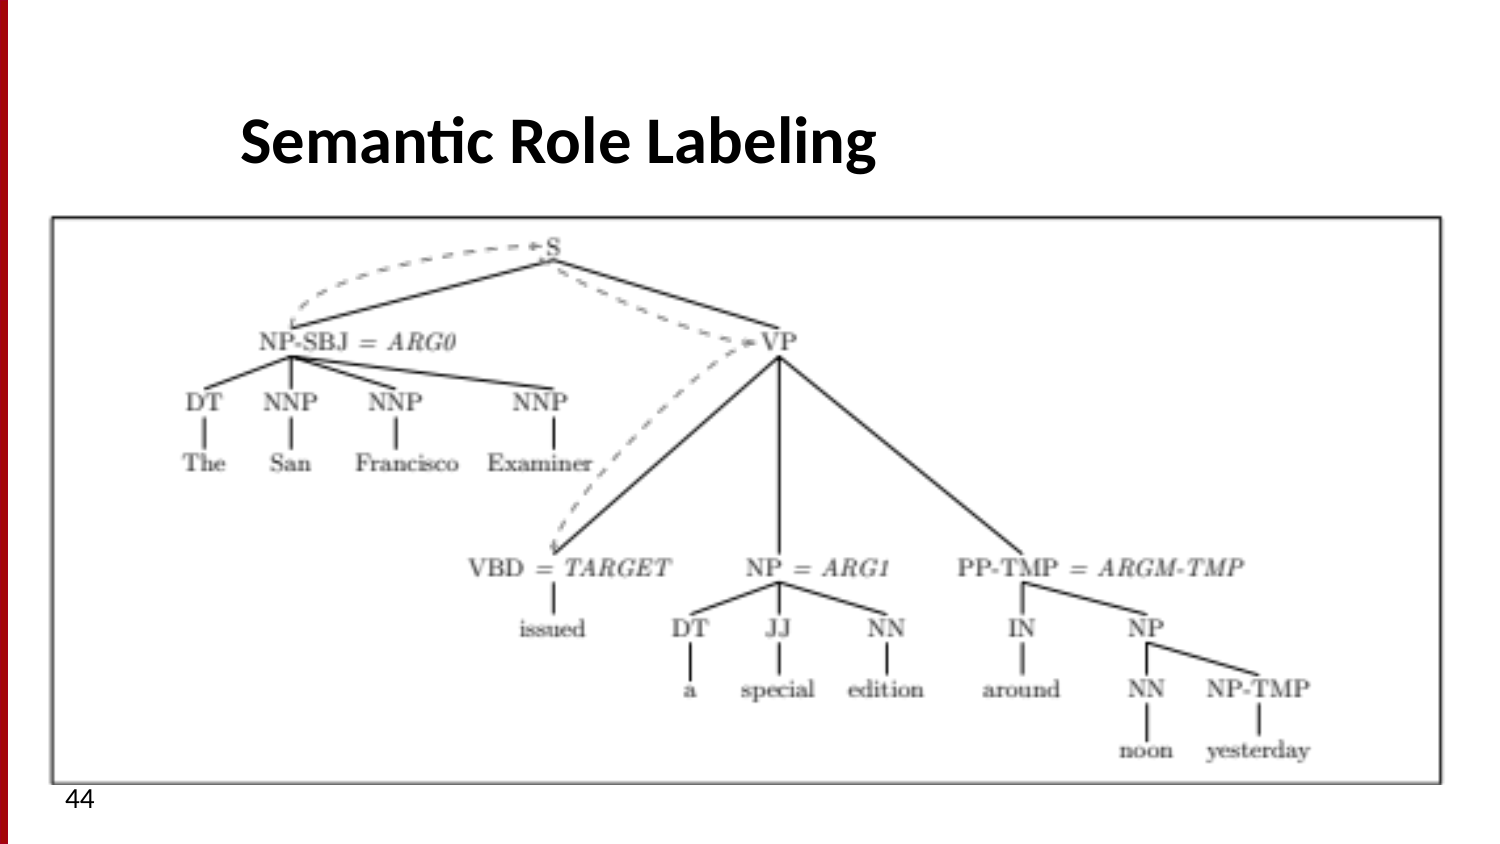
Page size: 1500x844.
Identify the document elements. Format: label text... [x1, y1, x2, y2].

title Semantic Role Labeling [225, 62, 1450, 185]
slide_number 44 [49, 794, 158, 829]
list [41, 209, 1451, 785]
